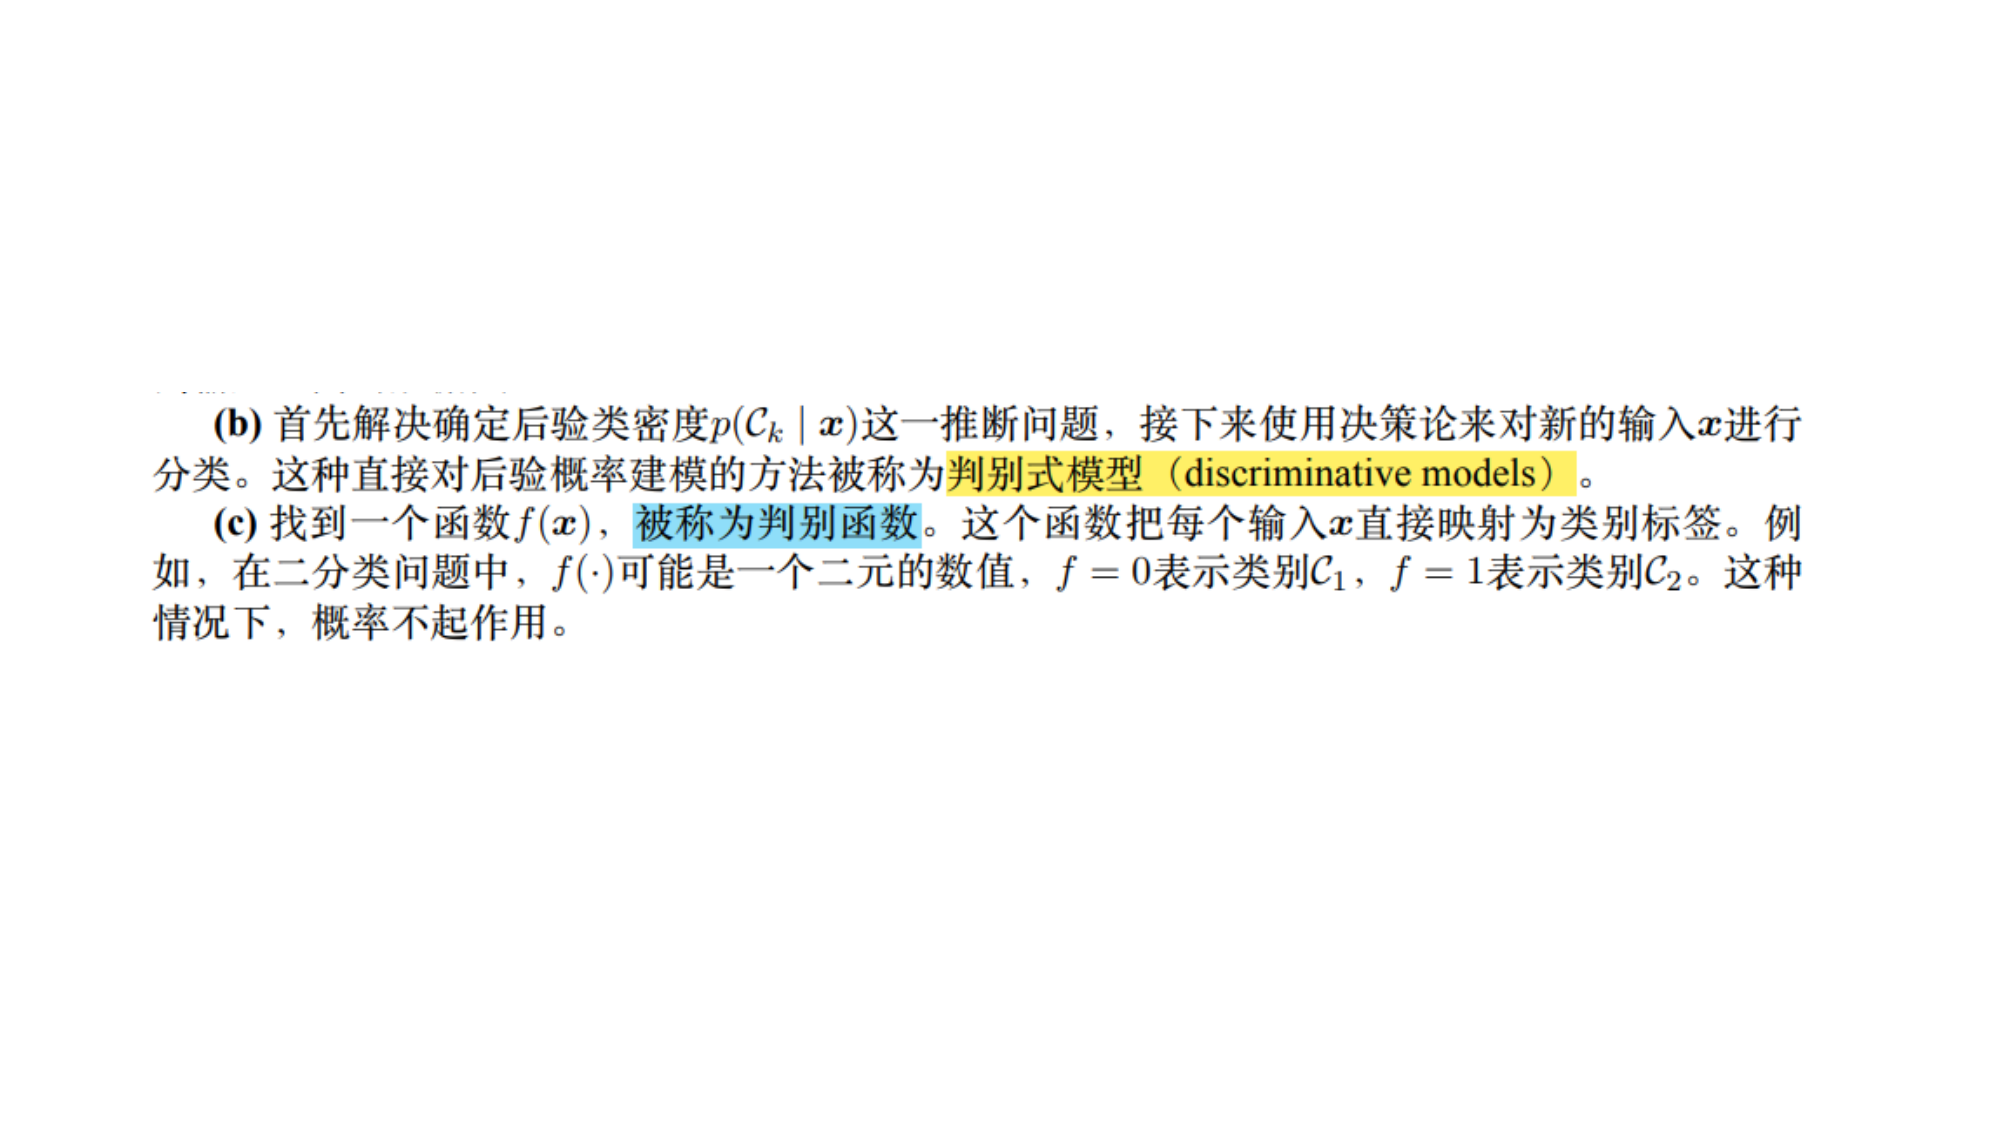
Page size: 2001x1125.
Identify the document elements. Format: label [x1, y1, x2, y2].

picture [121, 392, 1915, 644]
